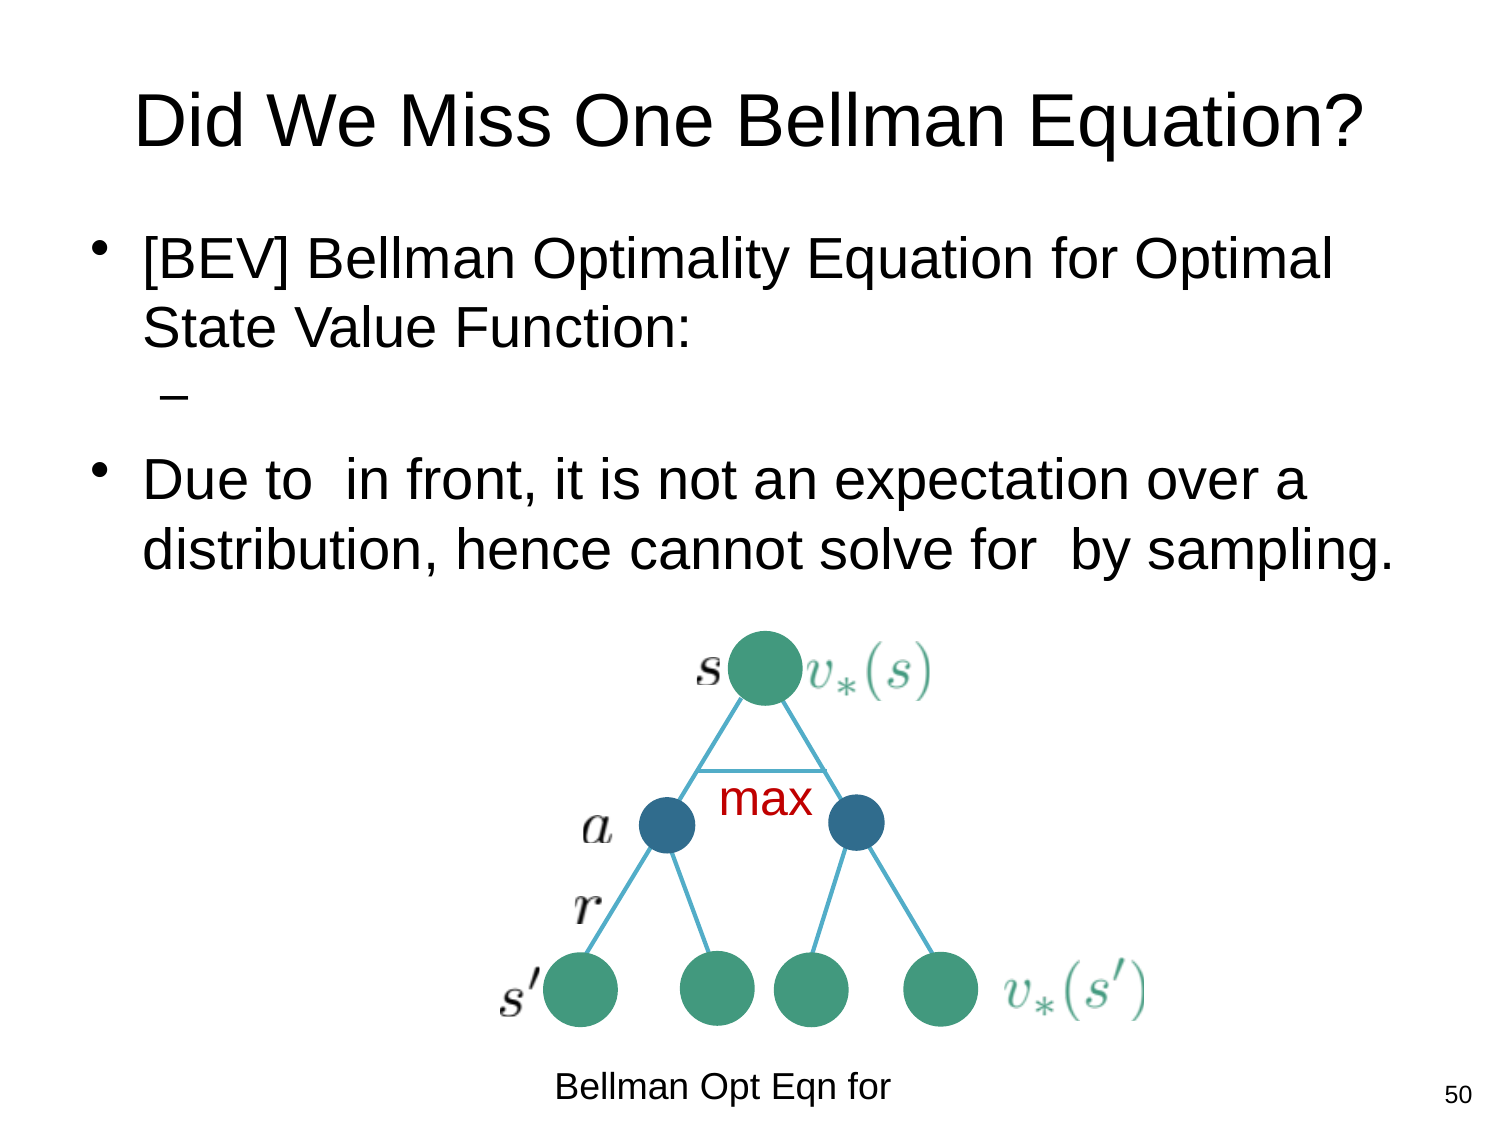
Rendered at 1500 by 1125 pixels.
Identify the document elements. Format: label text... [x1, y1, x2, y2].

slide_number 50 [1137, 1070, 1488, 1112]
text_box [499, 657, 941, 1017]
picture [1004, 957, 1145, 1021]
text_box [926, 952, 979, 1027]
picture [806, 640, 930, 701]
text_box [730, 630, 800, 655]
text_box [796, 1024, 827, 1028]
title Did We Miss One Bellman Equation? [74, 44, 1426, 188]
text_box [565, 1024, 596, 1028]
